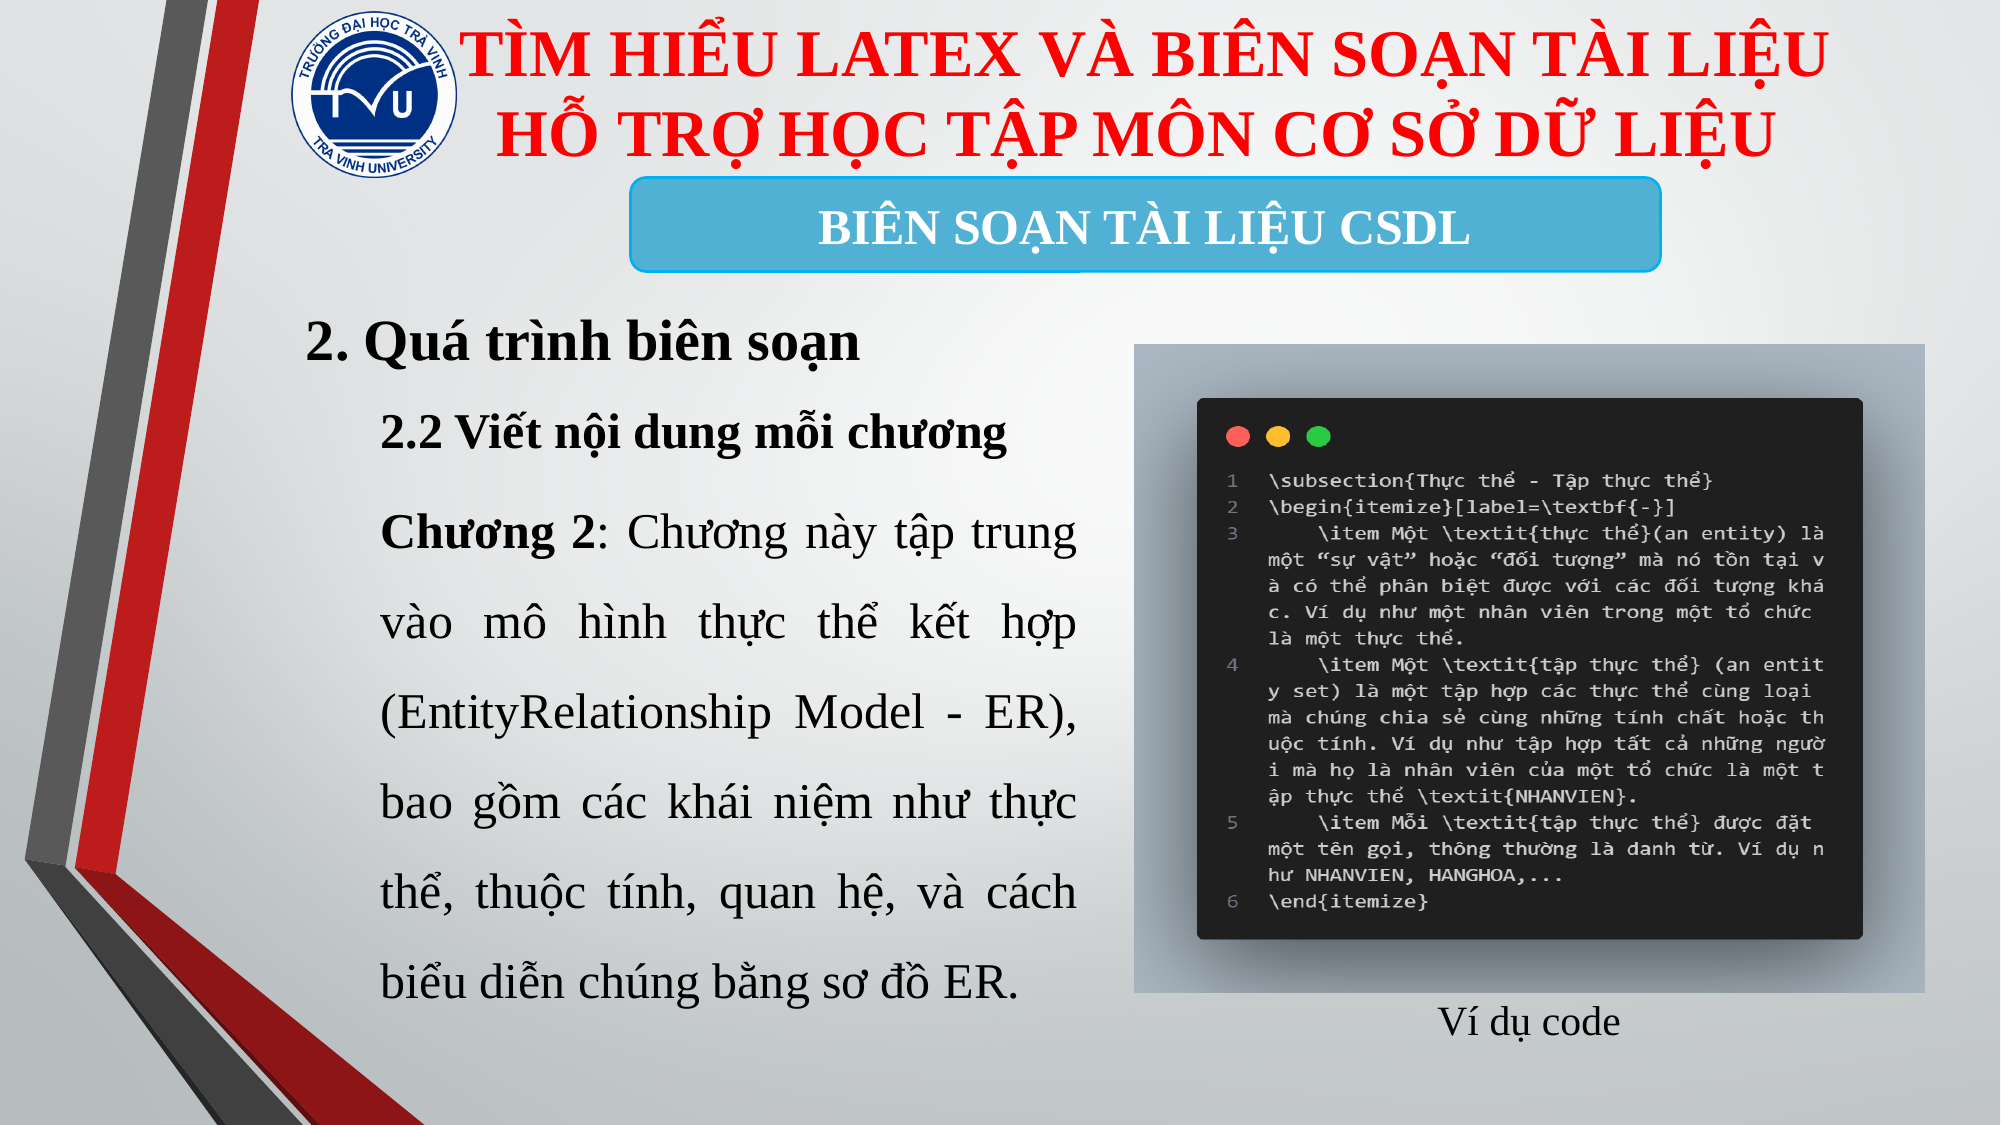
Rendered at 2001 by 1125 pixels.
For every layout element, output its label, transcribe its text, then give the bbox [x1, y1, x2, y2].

text_box 2.2 Viết nội dung mỗi chương [291, 365, 1134, 462]
picture [290, 11, 457, 178]
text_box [1134, 344, 1925, 1053]
text_box Chương 2: Chương này tập trung vào mô hình thực thể kết hợp (EntityRelationship Model - ER), bao gồm các khái niệm như thực thể, thuộc tính, quan hệ, và cách biểu diễn chúng bằng sơ đồ ER. [291, 461, 1093, 1016]
text_box BIÊN SOẠN TÀI LIỆU CSDL [629, 176, 1662, 273]
text_box 2. Quá trình biên soạn [291, 271, 1135, 365]
text_box TÌM HIỂU LATEX VÀ BIÊN SOẠN TÀI LIỆU HỖ TRỢ HỌC TẬP MÔN CƠ SỞ DỮ LIỆU [291, 2, 2000, 178]
